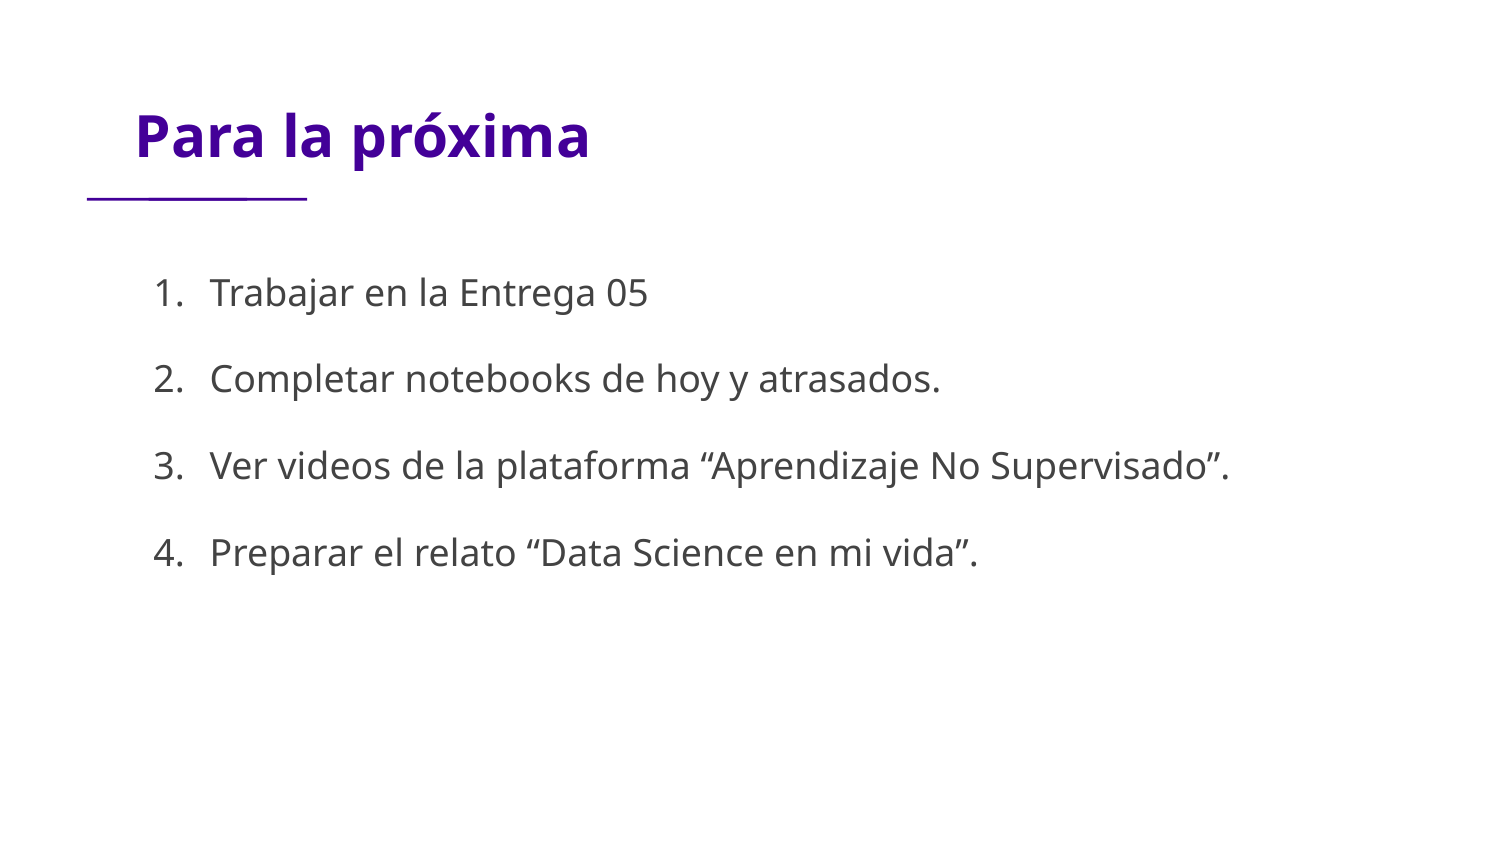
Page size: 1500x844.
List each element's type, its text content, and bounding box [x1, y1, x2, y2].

title Para la próxima [119, 84, 1438, 254]
text_box Trabajar en la Entrega 05 Completar notebooks de hoy y atrasados. Ver videos de la plataforma “Aprendizaje No Supervisado”. Preparar el relato “Data Science en mi vida”. [119, 253, 1381, 439]
